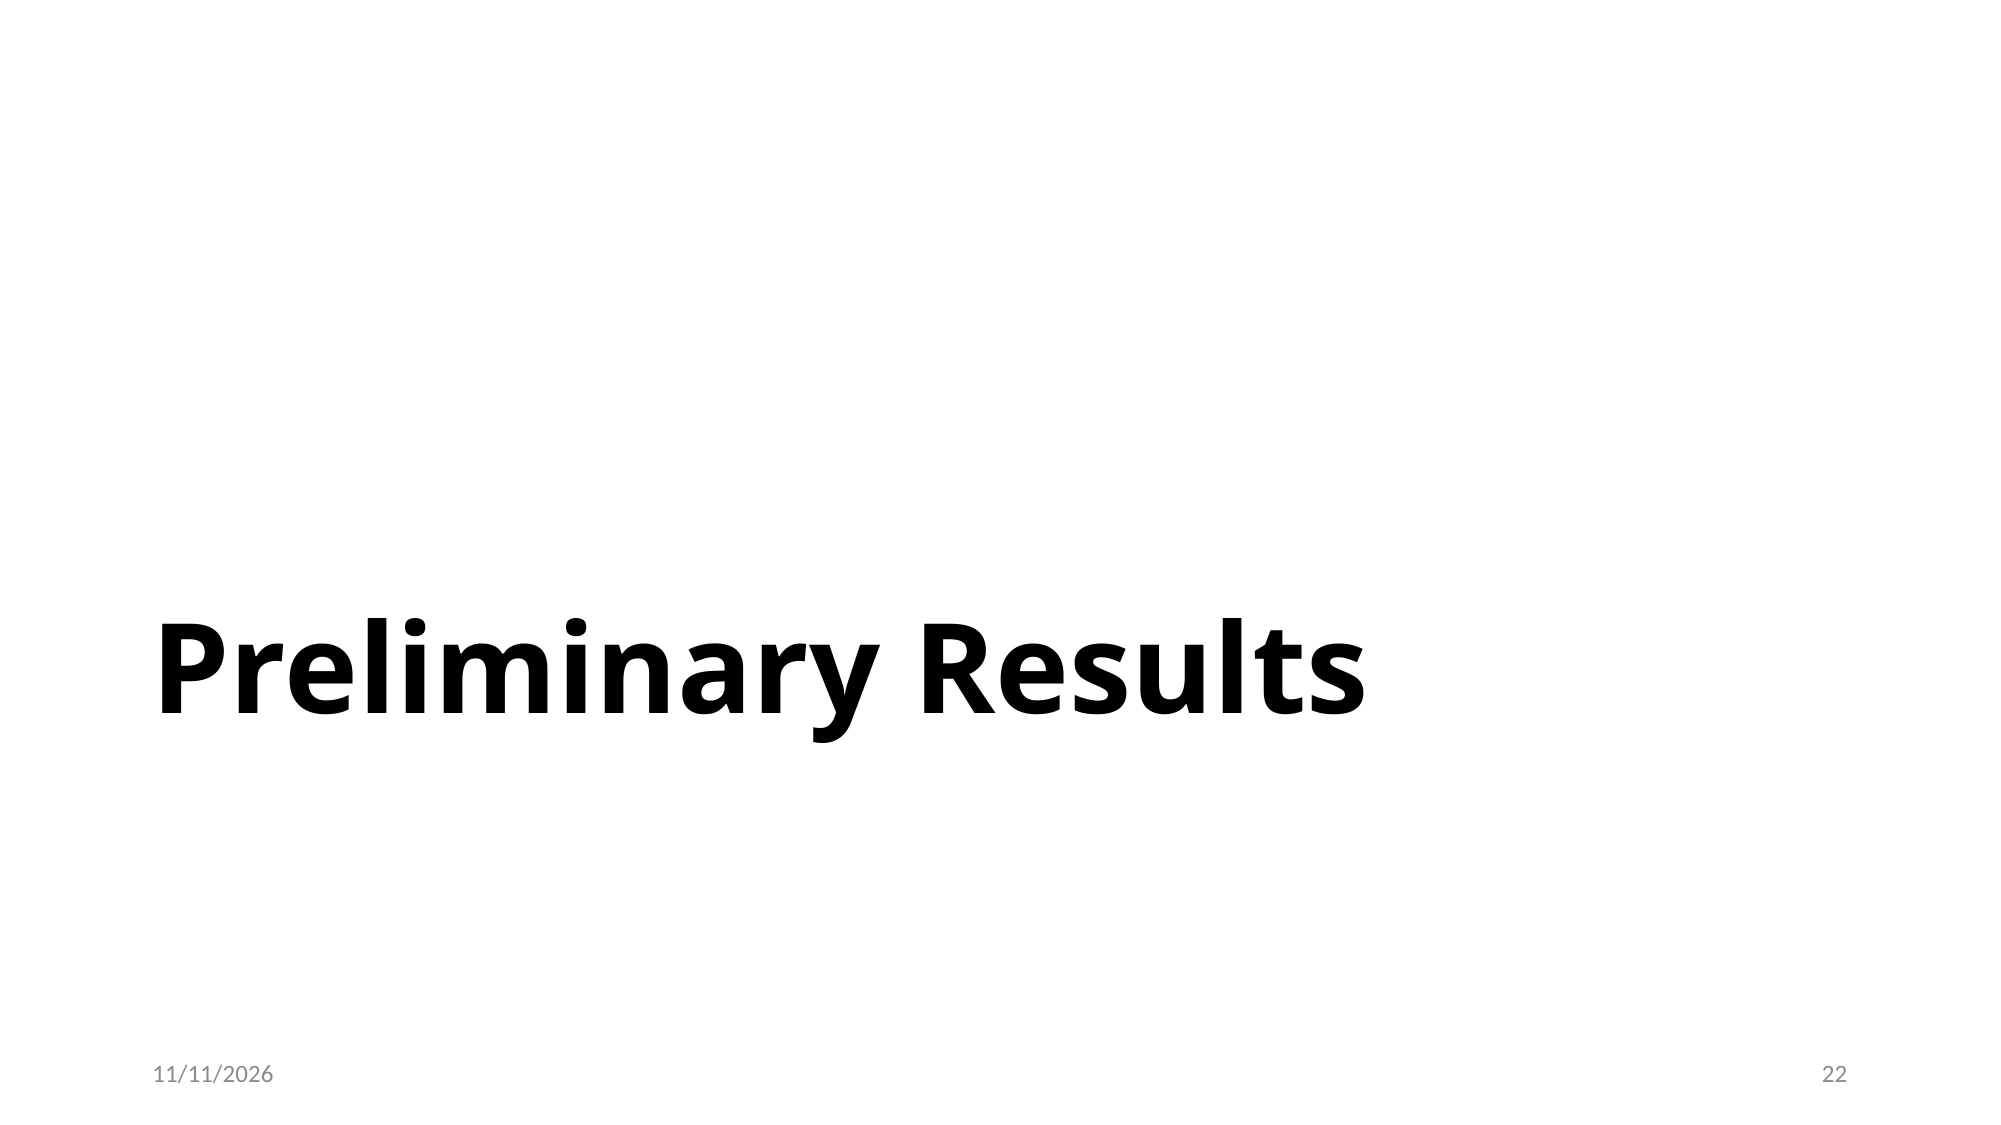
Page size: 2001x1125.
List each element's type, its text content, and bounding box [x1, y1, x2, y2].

title Preliminary Results [136, 280, 1862, 749]
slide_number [137, 1042, 588, 1103]
slide_number 21 [1412, 1042, 1863, 1103]
